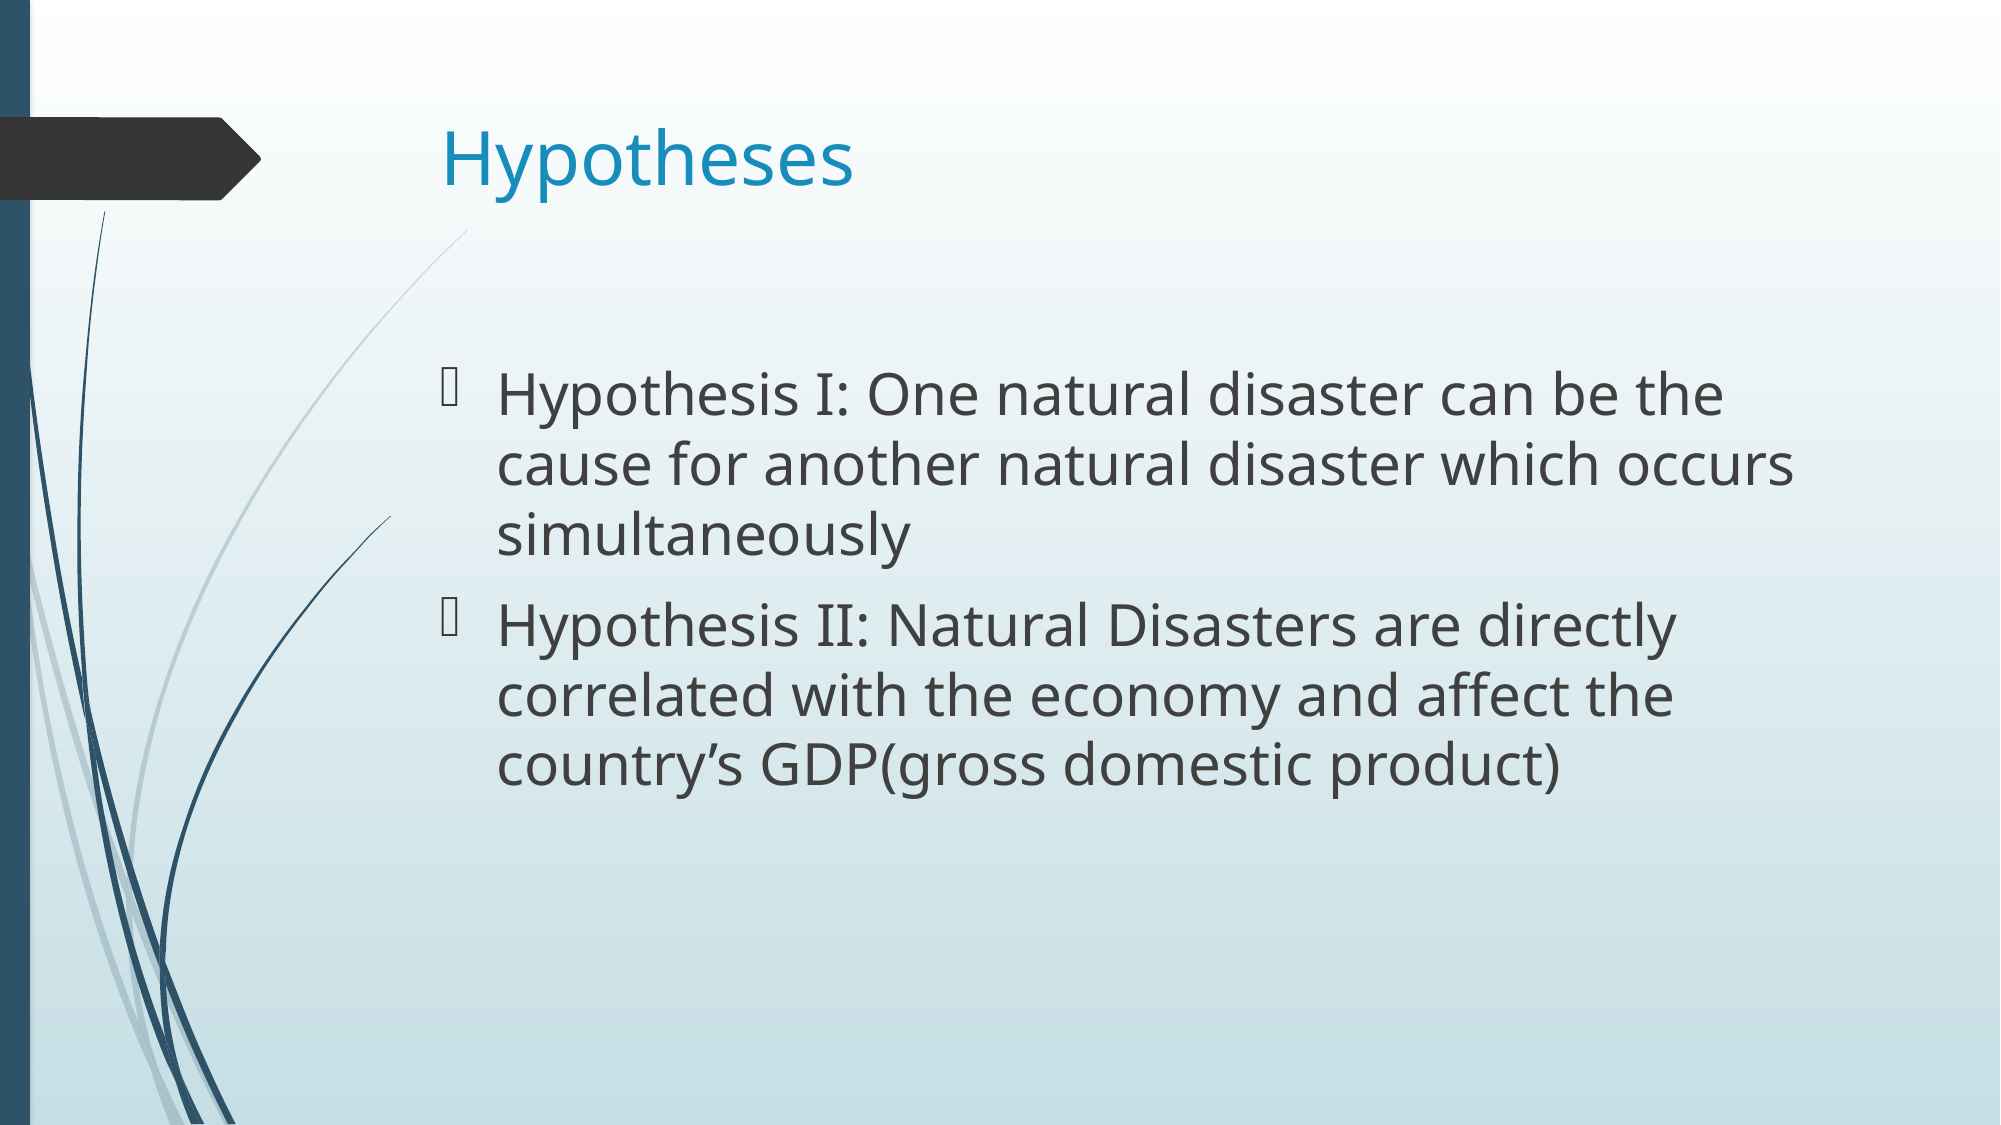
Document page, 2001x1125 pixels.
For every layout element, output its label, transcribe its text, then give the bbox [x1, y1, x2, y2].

title Hypotheses [425, 102, 1888, 313]
list Hypothesis I: One natural disaster can be the cause for another natural disaster which occurs simultaneously Hypothesis II: Natural Disasters are directly correlated with the economy and affect the country’s GDP(gross domestic product) [424, 350, 1888, 970]
